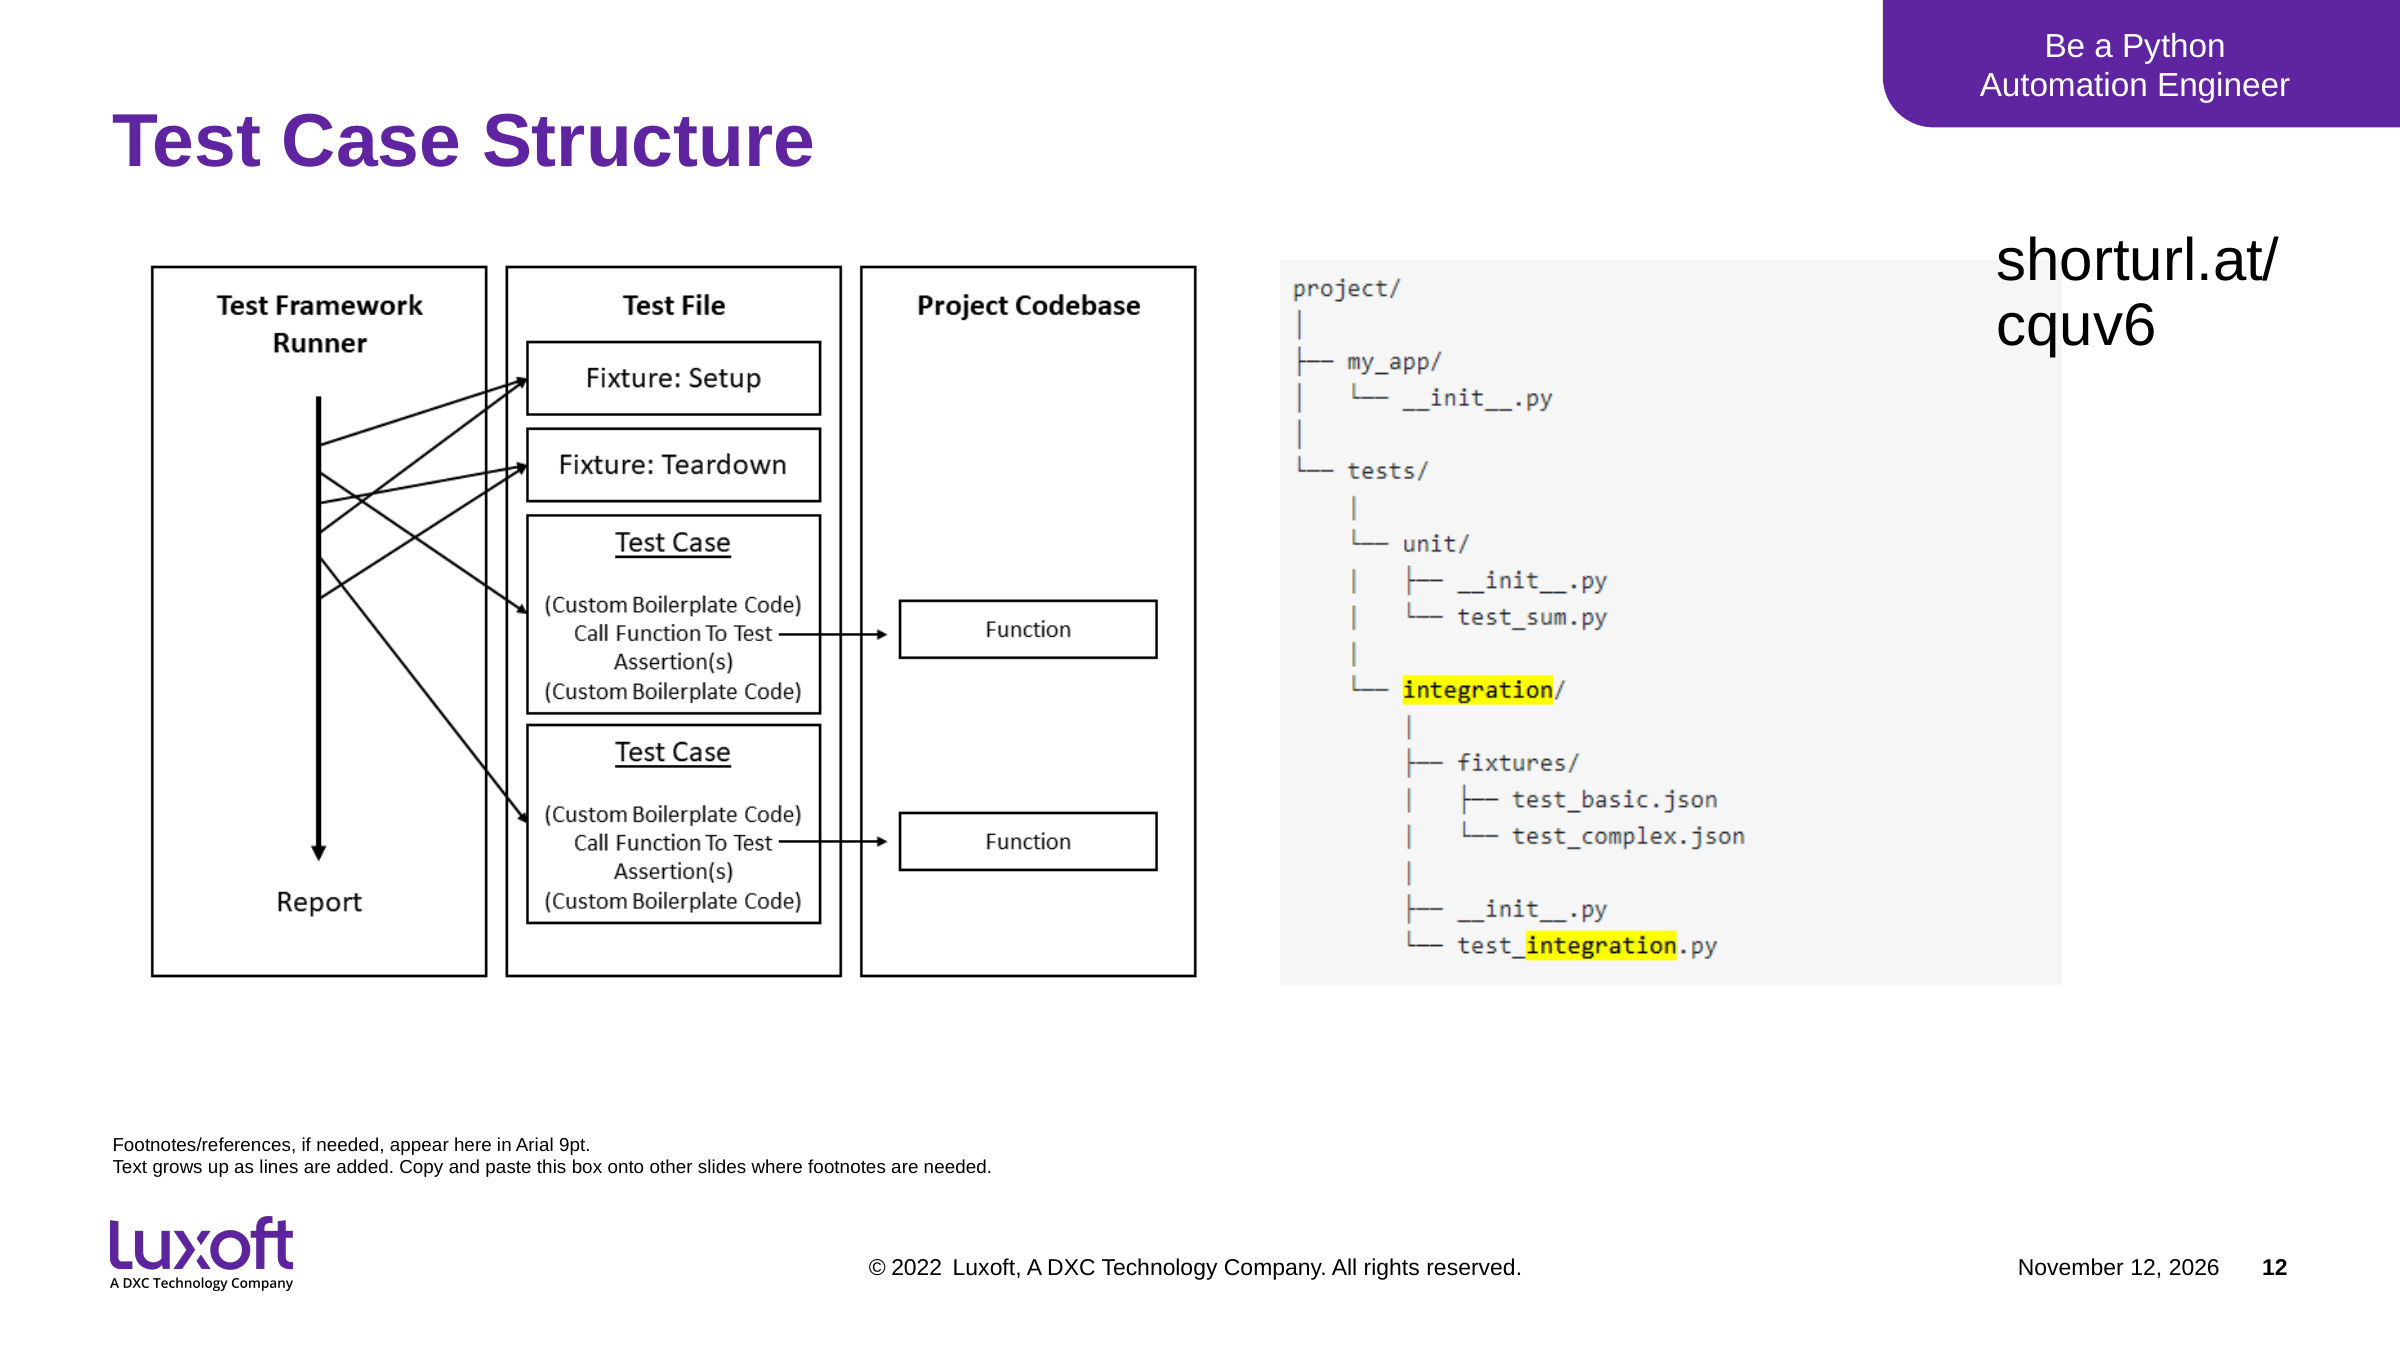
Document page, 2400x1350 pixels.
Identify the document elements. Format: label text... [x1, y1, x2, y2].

title Test Case Structure [112, 104, 1862, 338]
picture [1280, 260, 2062, 985]
picture [110, 1216, 293, 1291]
picture [97, 196, 1256, 1047]
text_box shorturl.at/cquv6 [1981, 220, 2306, 366]
text_box Footnotes/references, if needed, appear here in Arial 9pt. Text grows up as lines are added. Copy and paste this box onto other slides where footnotes are needed. [112, 1102, 1950, 1178]
text_box Be a Python Automation Engineer [1921, 23, 2349, 104]
